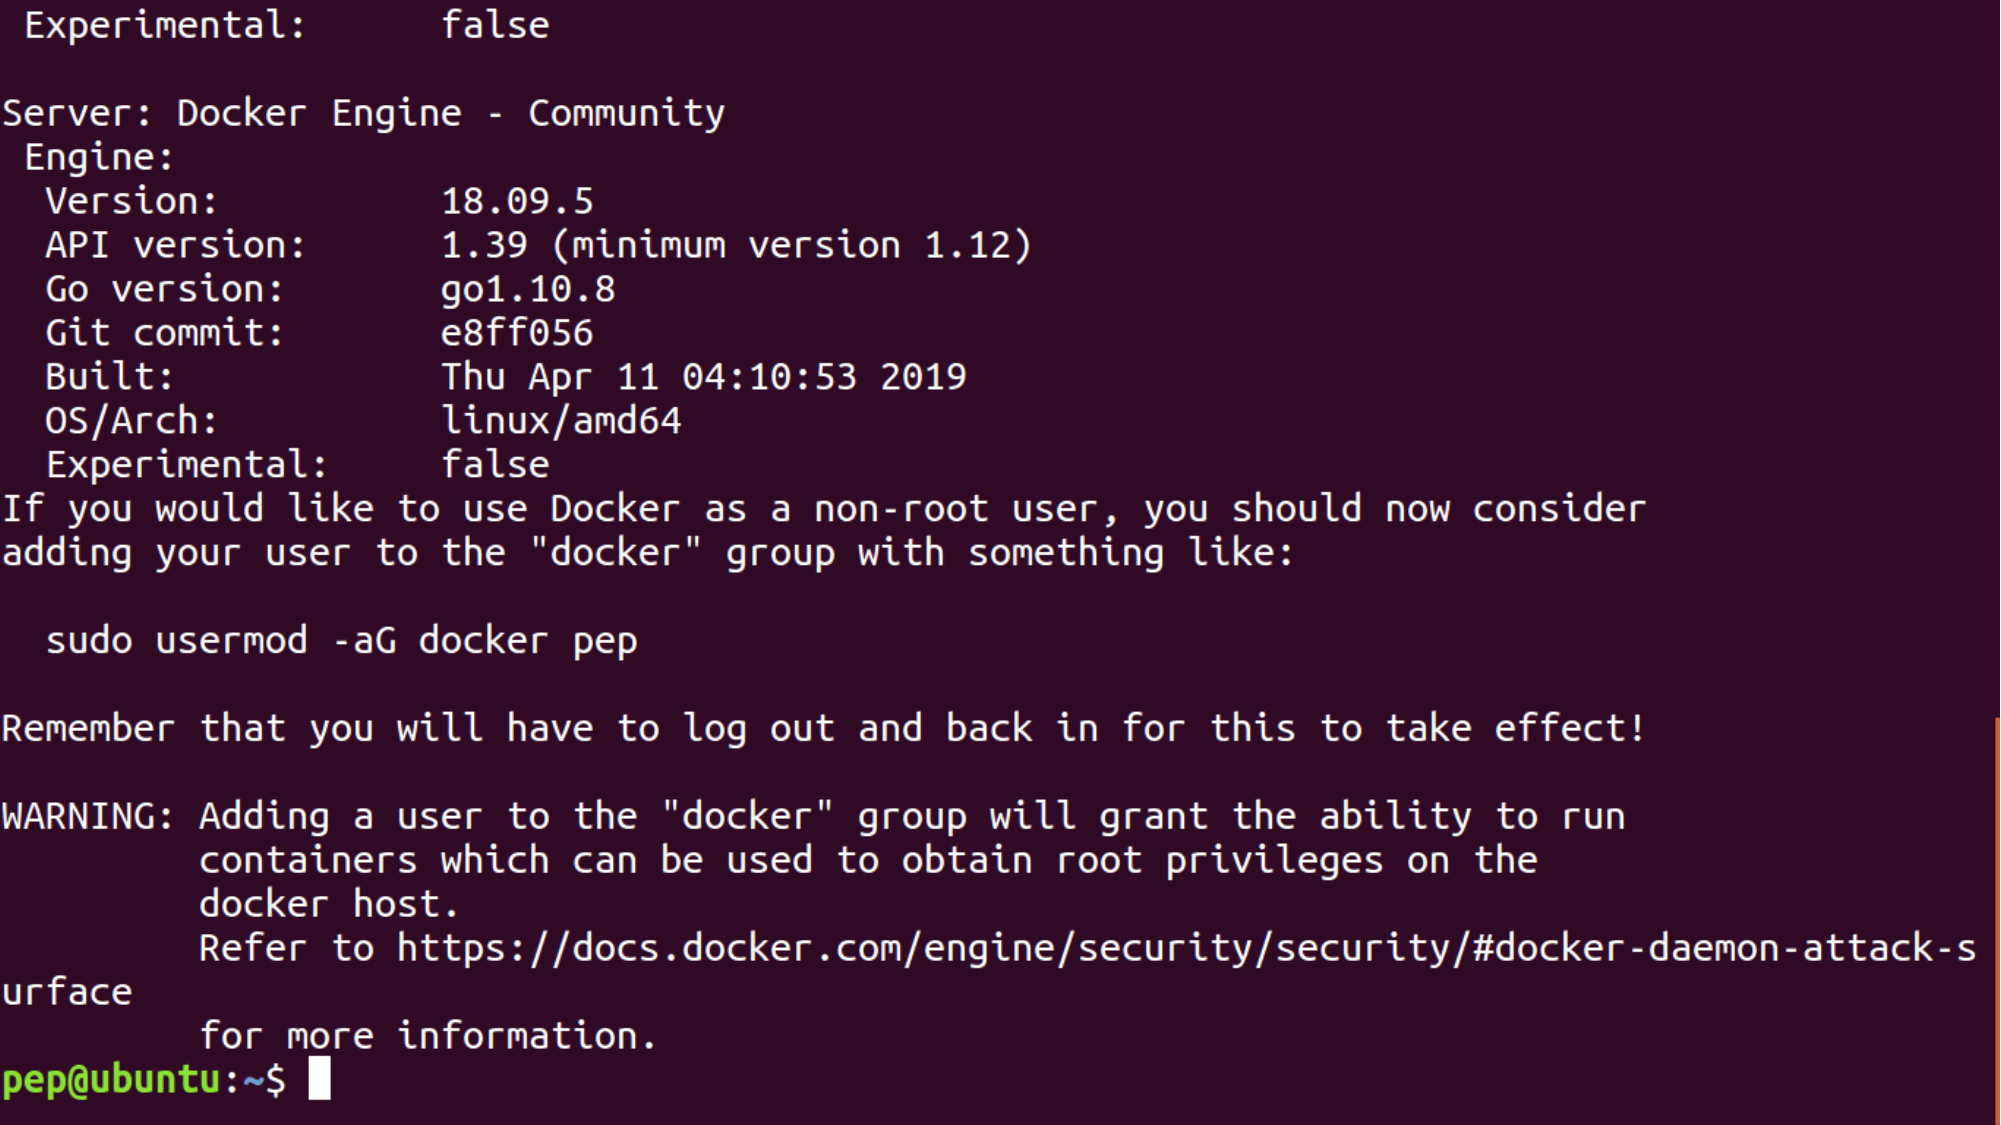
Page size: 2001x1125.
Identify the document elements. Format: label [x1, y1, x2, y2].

list [0, 0, 2000, 1125]
